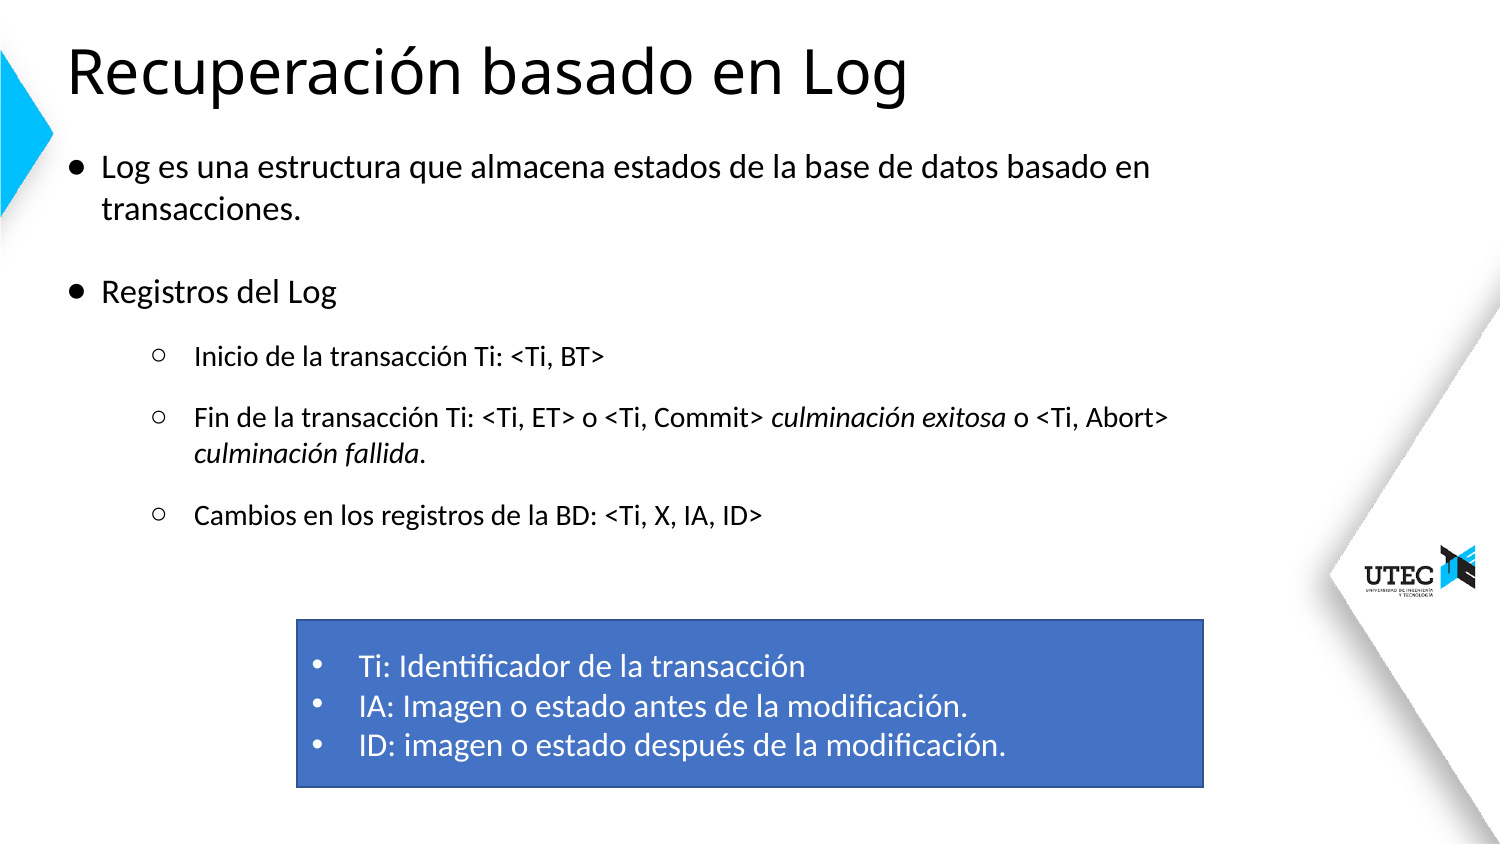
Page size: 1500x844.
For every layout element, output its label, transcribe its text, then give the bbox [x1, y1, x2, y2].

text_box Ti: Identificador de la transacción IA: Imagen o estado antes de la modificación. ID: imagen o estado después de la modificación. [296, 619, 1204, 788]
picture [0, 0, 1500, 844]
title Recuperación basado en Log [51, 25, 1449, 130]
list Log es una estructura que almacena estados de la base de datos basado en transacciones. Registros del Log Inicio de la transacción Ti: <Ti, BT> Fin de la transacción Ti: <Ti, ET> o <Ti, Commit> culminación exitosa o <Ti, Abort> culminación fallida. Cambios en los registros de la BD: <Ti, X, IA, ID> [51, 129, 1279, 549]
